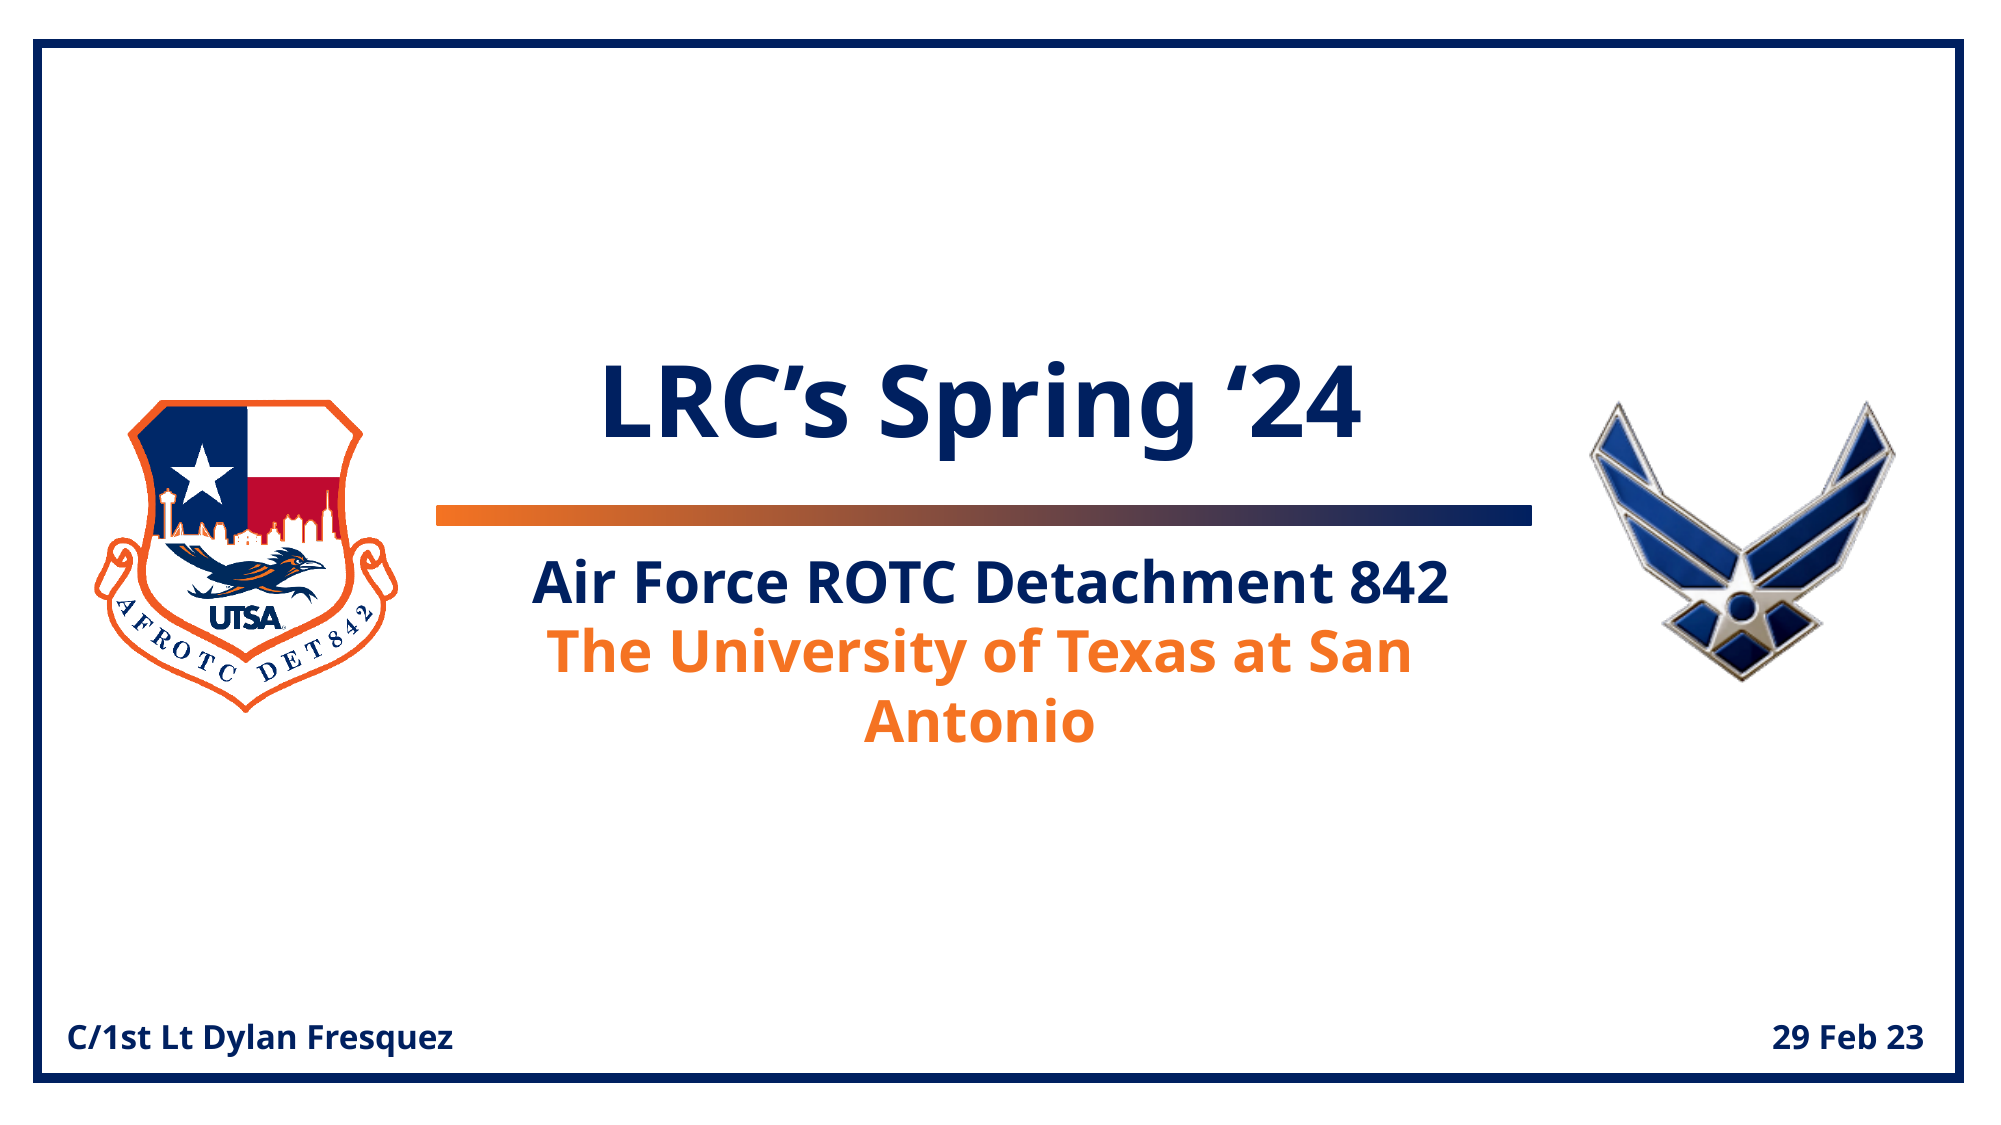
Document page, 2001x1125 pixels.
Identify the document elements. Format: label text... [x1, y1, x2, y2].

text_box Air Force ROTC Detachment 842 [443, 537, 1519, 623]
picture [60, 368, 430, 738]
text_box [37, 43, 1960, 1079]
text_box [436, 505, 1519, 526]
text_box C/1st Lt Dylan Fresquez [51, 1008, 561, 1066]
text_box The University of Texas at San Antonio [434, 606, 1519, 693]
text_box LRC’s Spring ‘24 [407, 314, 1553, 480]
text_box 29 Feb 23 [1563, 1008, 1940, 1066]
picture [1524, 398, 1960, 708]
